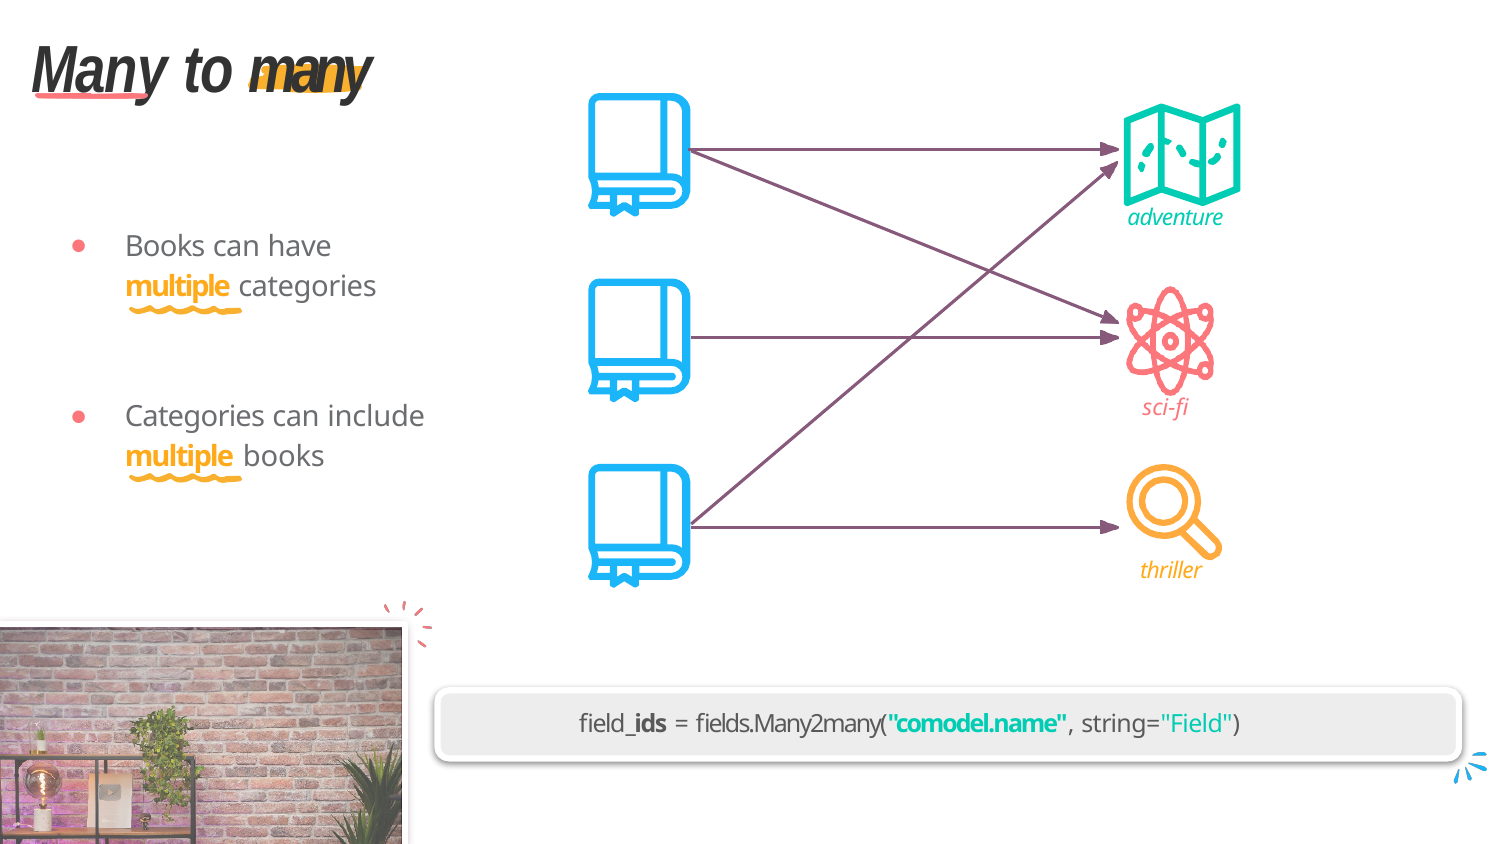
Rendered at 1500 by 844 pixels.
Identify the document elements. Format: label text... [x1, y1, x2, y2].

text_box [587, 92, 1119, 585]
picture [129, 473, 242, 483]
picture [35, 92, 148, 100]
picture [129, 305, 242, 316]
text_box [1123, 103, 1241, 207]
text_box thriller [1137, 553, 1211, 584]
text_box Categories can include multiple books [67, 390, 443, 473]
title Many to many [29, 24, 618, 168]
picture [1125, 286, 1214, 396]
text_box adventure [1125, 214, 1239, 231]
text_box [0, 587, 1495, 844]
text_box Books can have multiple categories [67, 219, 396, 302]
text_box sci-fi [1140, 404, 1199, 421]
picture [248, 64, 366, 94]
text_box [1126, 463, 1222, 561]
